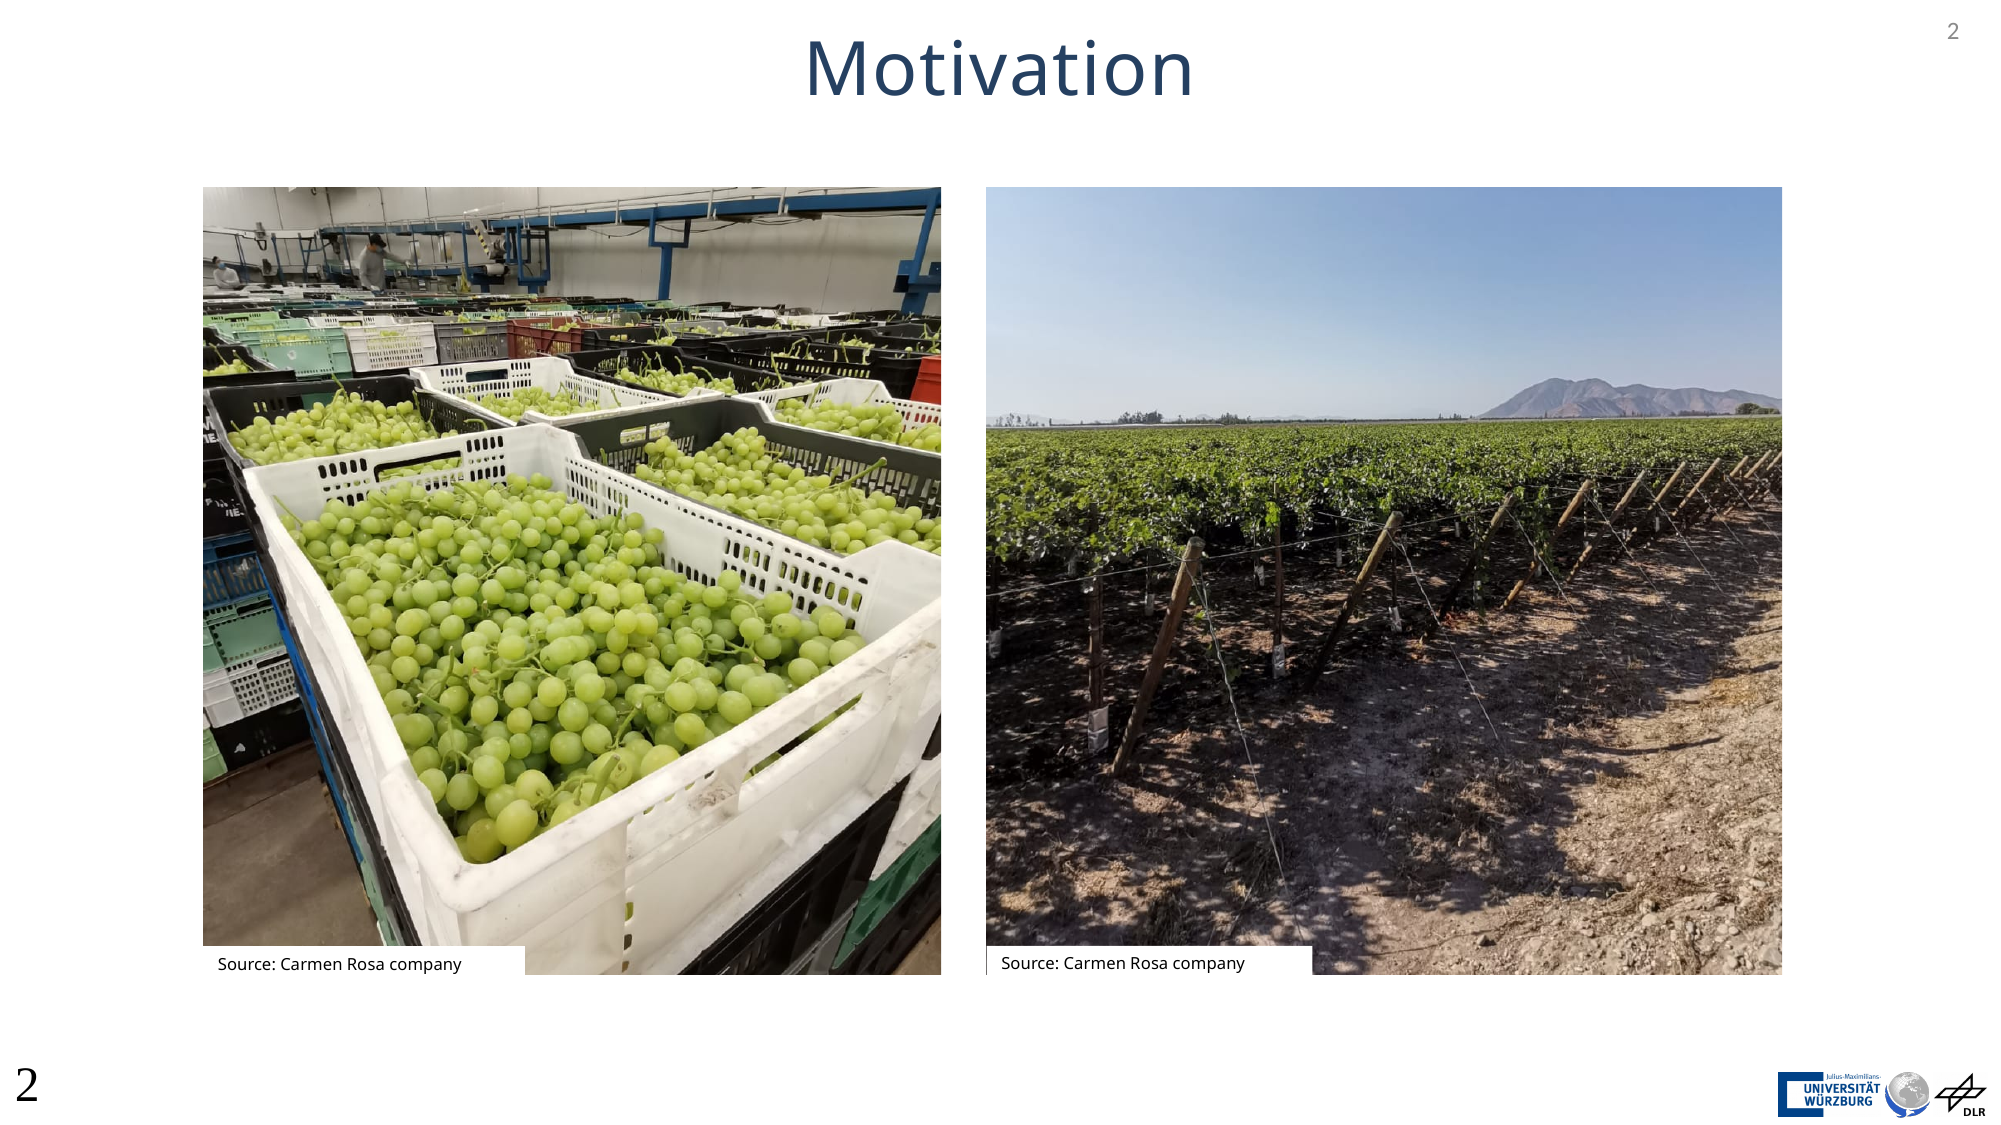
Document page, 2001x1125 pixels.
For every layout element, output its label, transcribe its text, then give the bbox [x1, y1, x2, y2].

picture [1885, 1072, 1930, 1118]
picture [1778, 1072, 1881, 1117]
picture [202, 187, 942, 975]
picture [985, 187, 1783, 975]
text_box Motivation [155, 0, 1844, 111]
text_box <number> [1844, 10, 1975, 50]
picture [1933, 1072, 1988, 1117]
